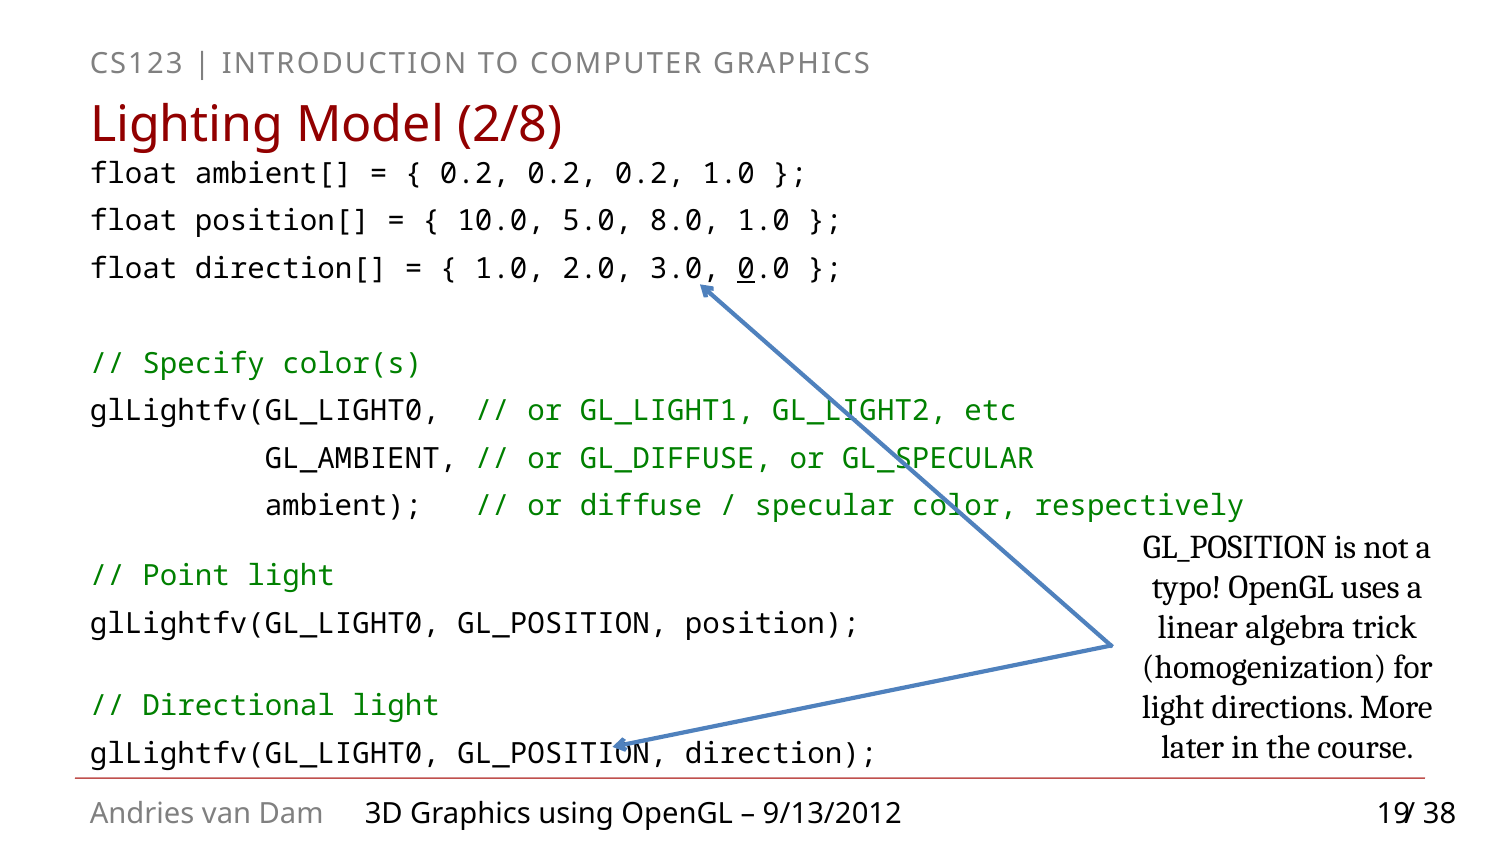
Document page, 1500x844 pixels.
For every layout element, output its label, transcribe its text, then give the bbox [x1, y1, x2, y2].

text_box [612, 646, 1113, 748]
title Lighting Model (2/8) [75, 84, 1425, 160]
footer 3D Graphics using OpenGL – 9/13/2012 / 38 [350, 787, 1224, 827]
slide_number 19 [1224, 787, 1425, 827]
text_box GL_POSITION is not a typo! OpenGL uses a linear algebra trick (homogenization) for light directions. More later in the course. [1112, 518, 1463, 773]
list float ambient[] = { 0.2, 0.2, 0.2, 1.0 }; float position[] = { 10.0, 5.0, 8.0, 1.0 }; float direction[] = { 1.0, 2.0, 3.0, 0.0 }; // Specify color(s) glLightfv(GL_LIGHT0, // or GL_LIGHT1, GL_LIGHT2, etc GL_AMBIENT, // or GL_DIFFUSE, or GL_SPECULAR ambient); // or diffuse / specular color, respectively // Point light glLightfv(GL_LIGHT0, GL_POSITION, position); // Directional light glLightfv(GL_LIGHT0, GL_POSITION, direction); [75, 160, 1425, 766]
footer 3D Graphics using OpenGL – 9/13/2012 / 38 [1425, 787, 1500, 827]
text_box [699, 284, 1113, 647]
